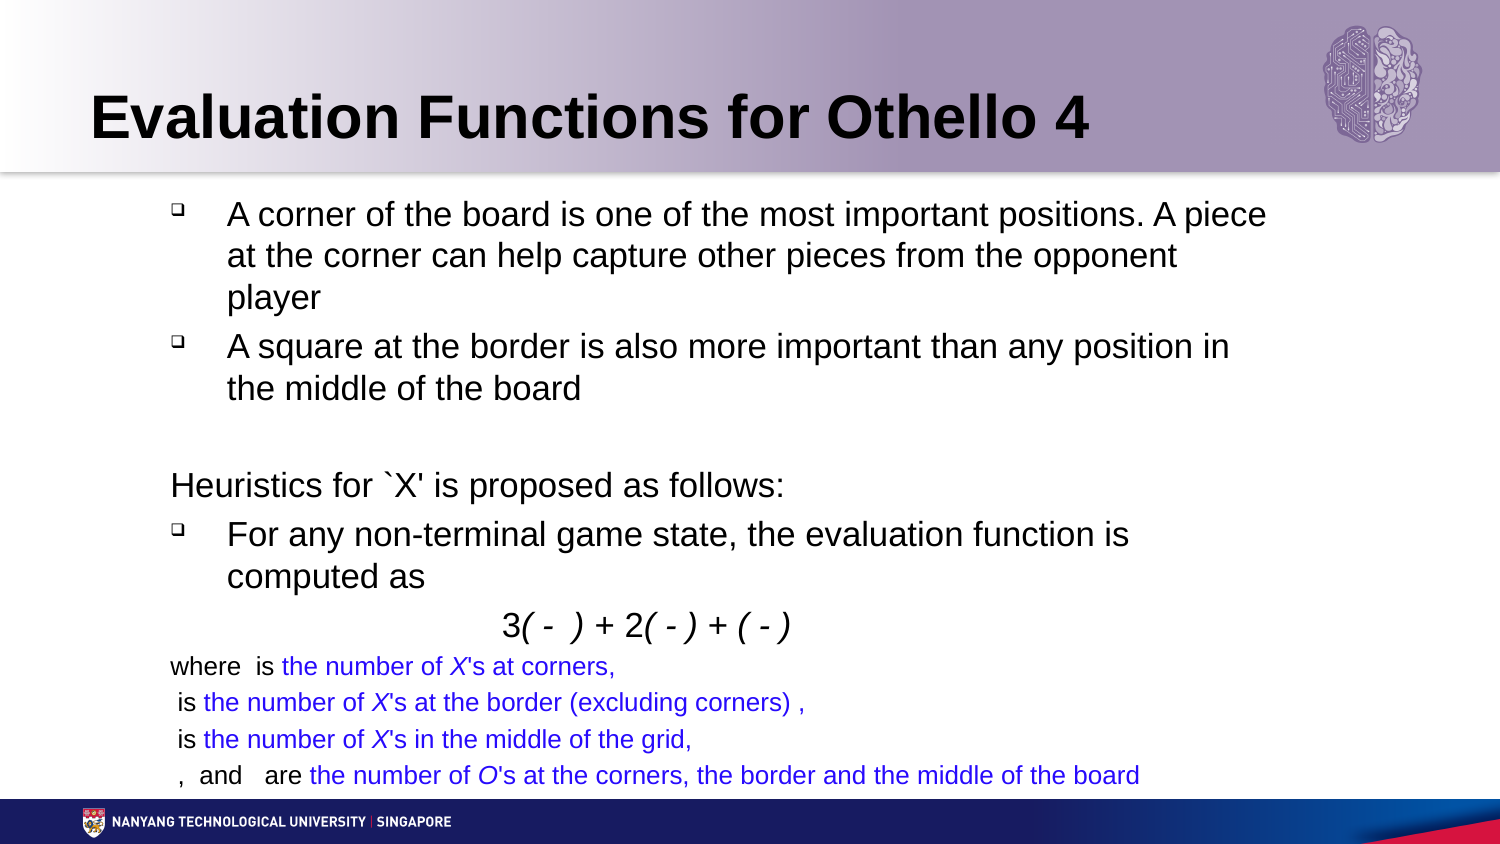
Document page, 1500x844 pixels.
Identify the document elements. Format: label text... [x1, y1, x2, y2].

title Evaluation Functions for Othello 4 [75, 69, 1425, 159]
picture [0, 799, 1500, 844]
